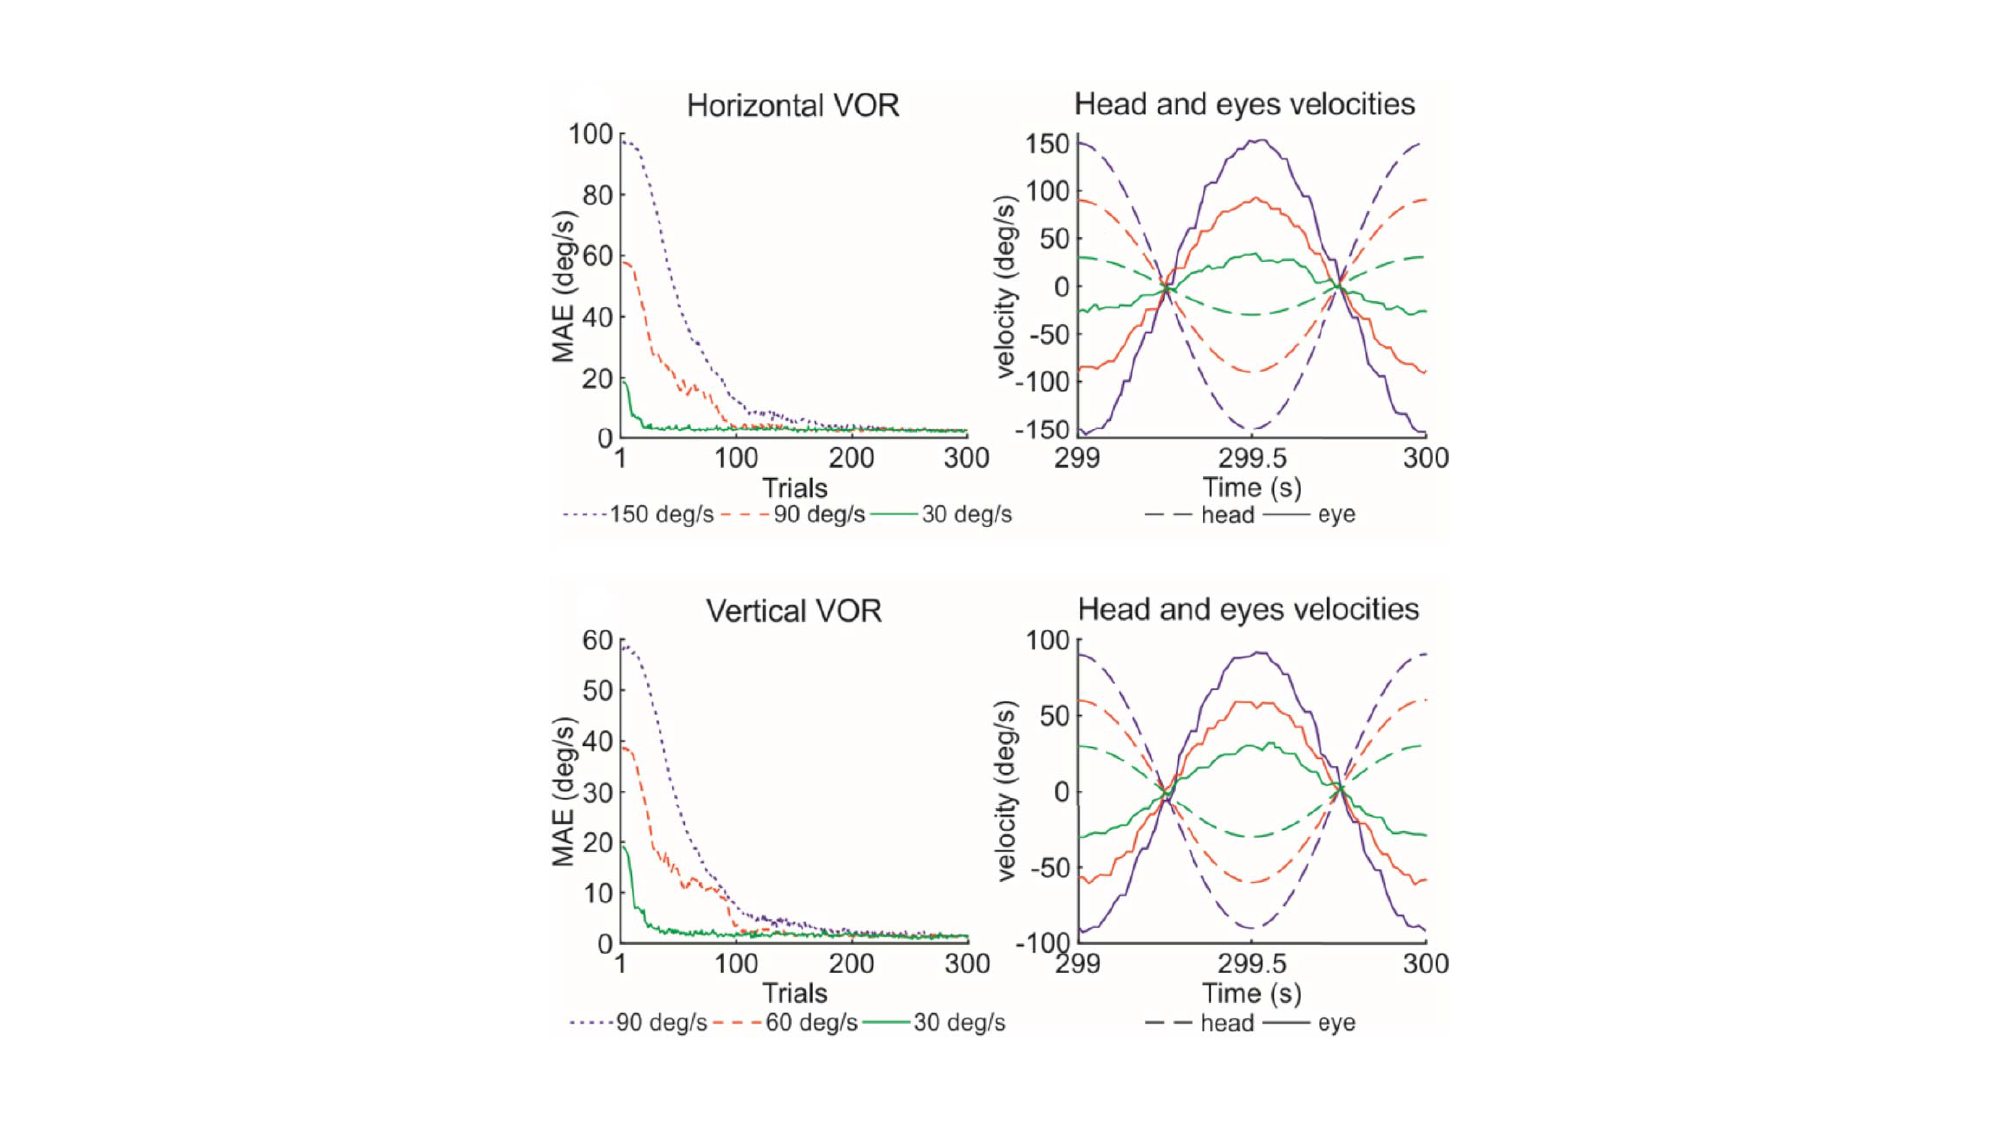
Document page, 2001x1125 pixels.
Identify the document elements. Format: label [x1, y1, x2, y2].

list [549, 81, 1450, 1044]
